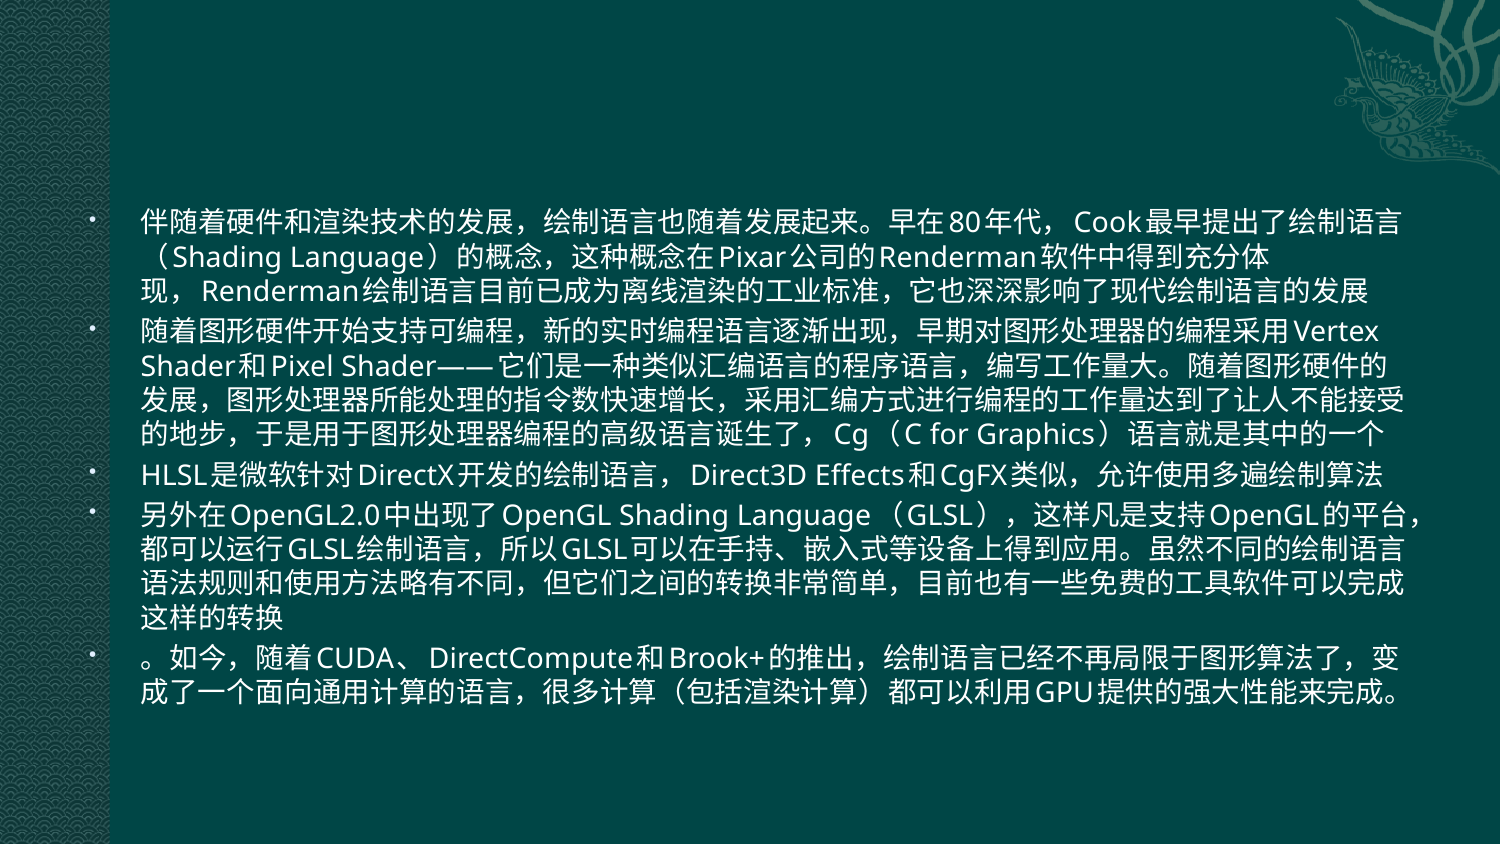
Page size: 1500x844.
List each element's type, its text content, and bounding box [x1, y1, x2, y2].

list 伴随着硬件和渲染技术的发展，绘制语言也随着发展起来。早在80年代，Cook最早提出了绘制语言（Shading Language）的概念，这种概念在Pixar公司的Renderman软件中得到充分体现，Renderman绘制语言目前已成为离线渲染的工业标准，它也深深影响了现代绘制语言的发展 随着图形硬件开始支持可编程，新的实时编程语言逐渐出现，早期对图形处理器的编程采用Vertex Shader和Pixel Shader——它们是一种类似汇编语言的程序语言，编写工作量大。随着图形硬件的发展，图形处理器所能处理的指令数快速增长，采用汇编方式进行编程的工作量达到了让人不能接受的地步，于是用于图形处理器编程的高级语言诞生了，Cg（C for Graphics）语言就是其中的一个 HLSL是微软针对DirectX开发的绘制语言，Direct3D Effects和CgFX类似，允许使用多遍绘制算法 另外在OpenGL2.0中出现了OpenGL Shading Language（GLSL），这样凡是支持OpenGL的平台，都可以运行GLSL绘制语言，所以GLSL可以在手持、嵌入式等设备上得到应用。虽然不同的绘制语言语法规则和使用方法略有不同，但它们之间的转换非常简单，目前也有一些免费的工具软件可以完成这样的转换 。如今，随着CUDA、DirectCompute和Brook+的推出，绘制语言已经不再局限于图形算法了，变成了一个面向通用计算的语言，很多计算（包括渲染计算）都可以利用GPU提供的强大性能来完成。 [75, 196, 1425, 754]
picture [0, 0, 110, 844]
